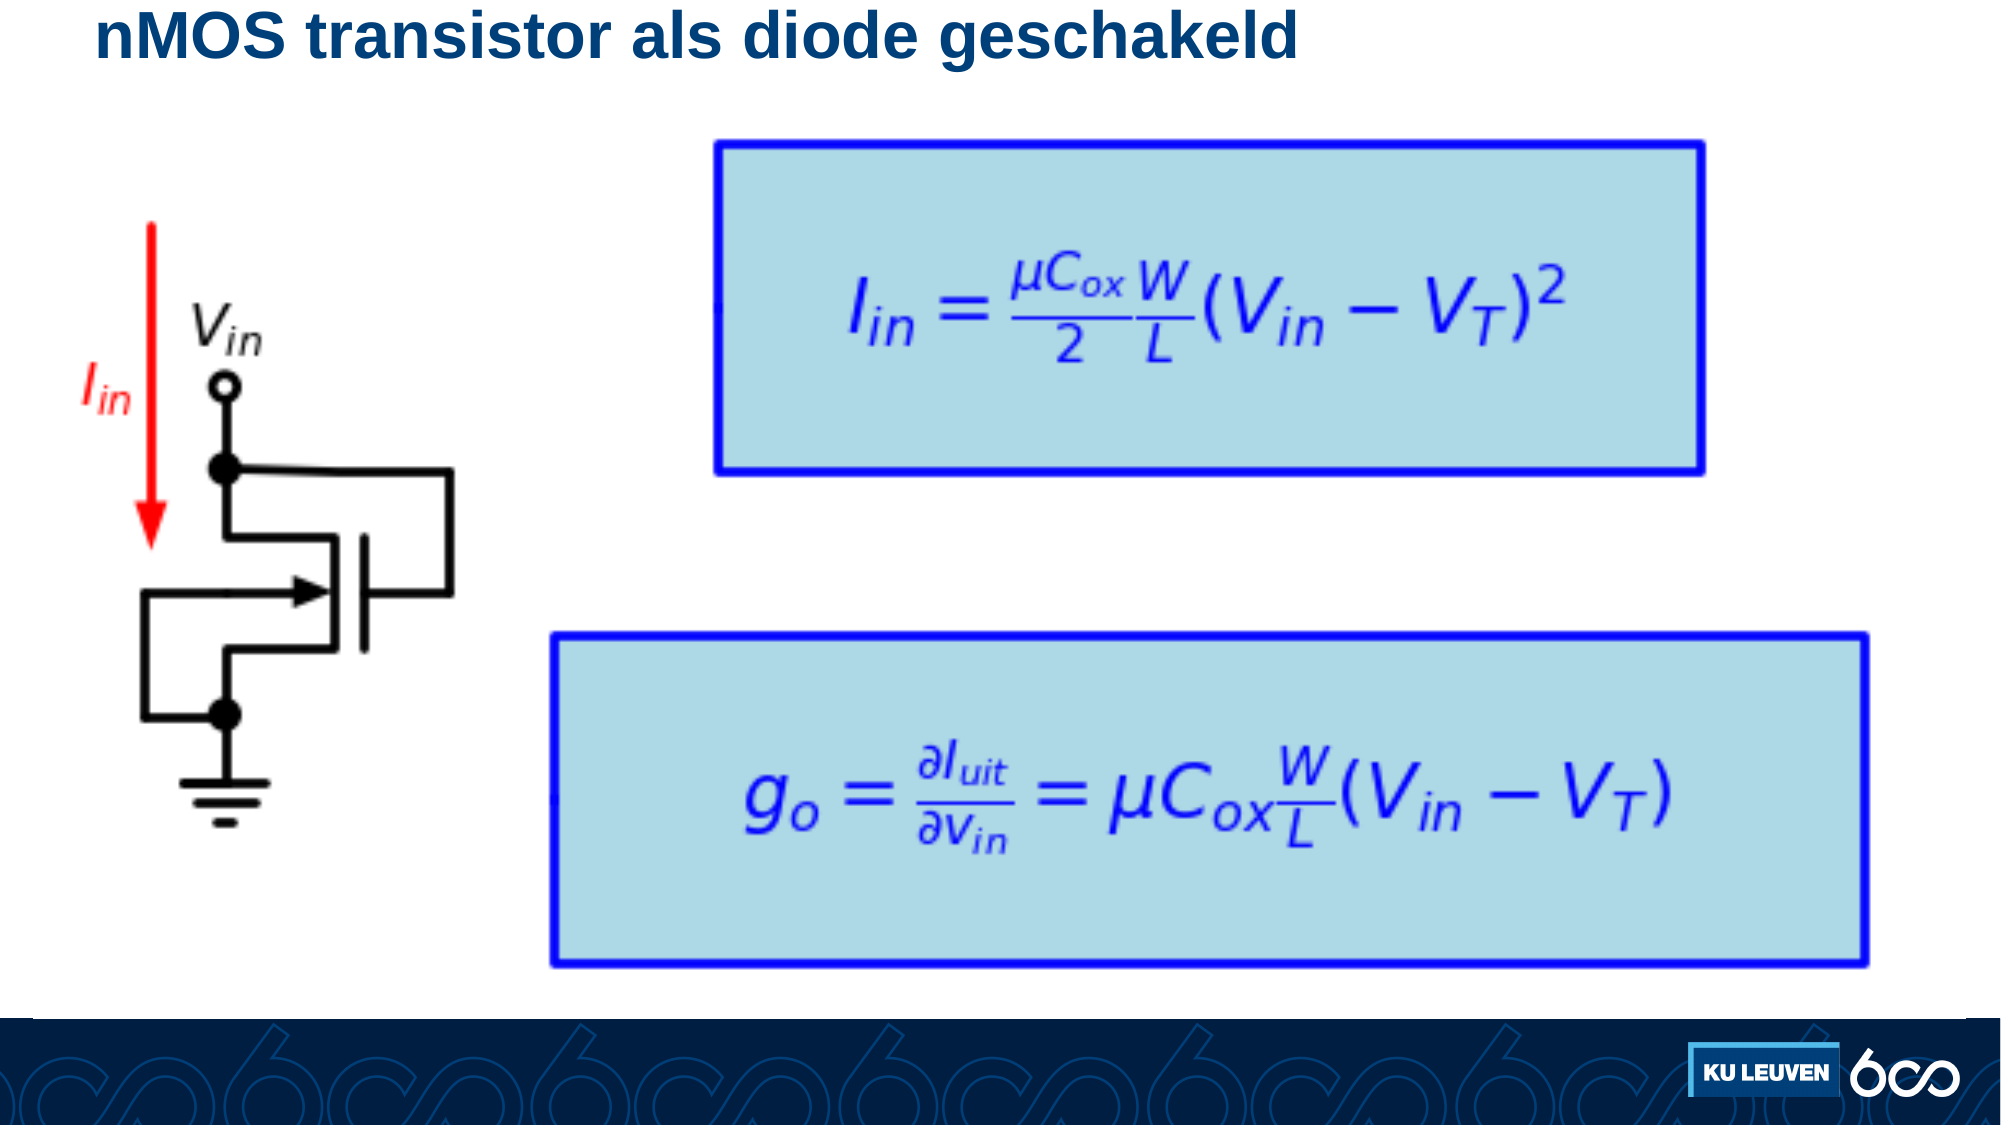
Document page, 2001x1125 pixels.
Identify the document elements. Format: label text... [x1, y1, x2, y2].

title nMOS transistor als diode geschakeld [94, 0, 1906, 88]
picture [0, 88, 2001, 1125]
